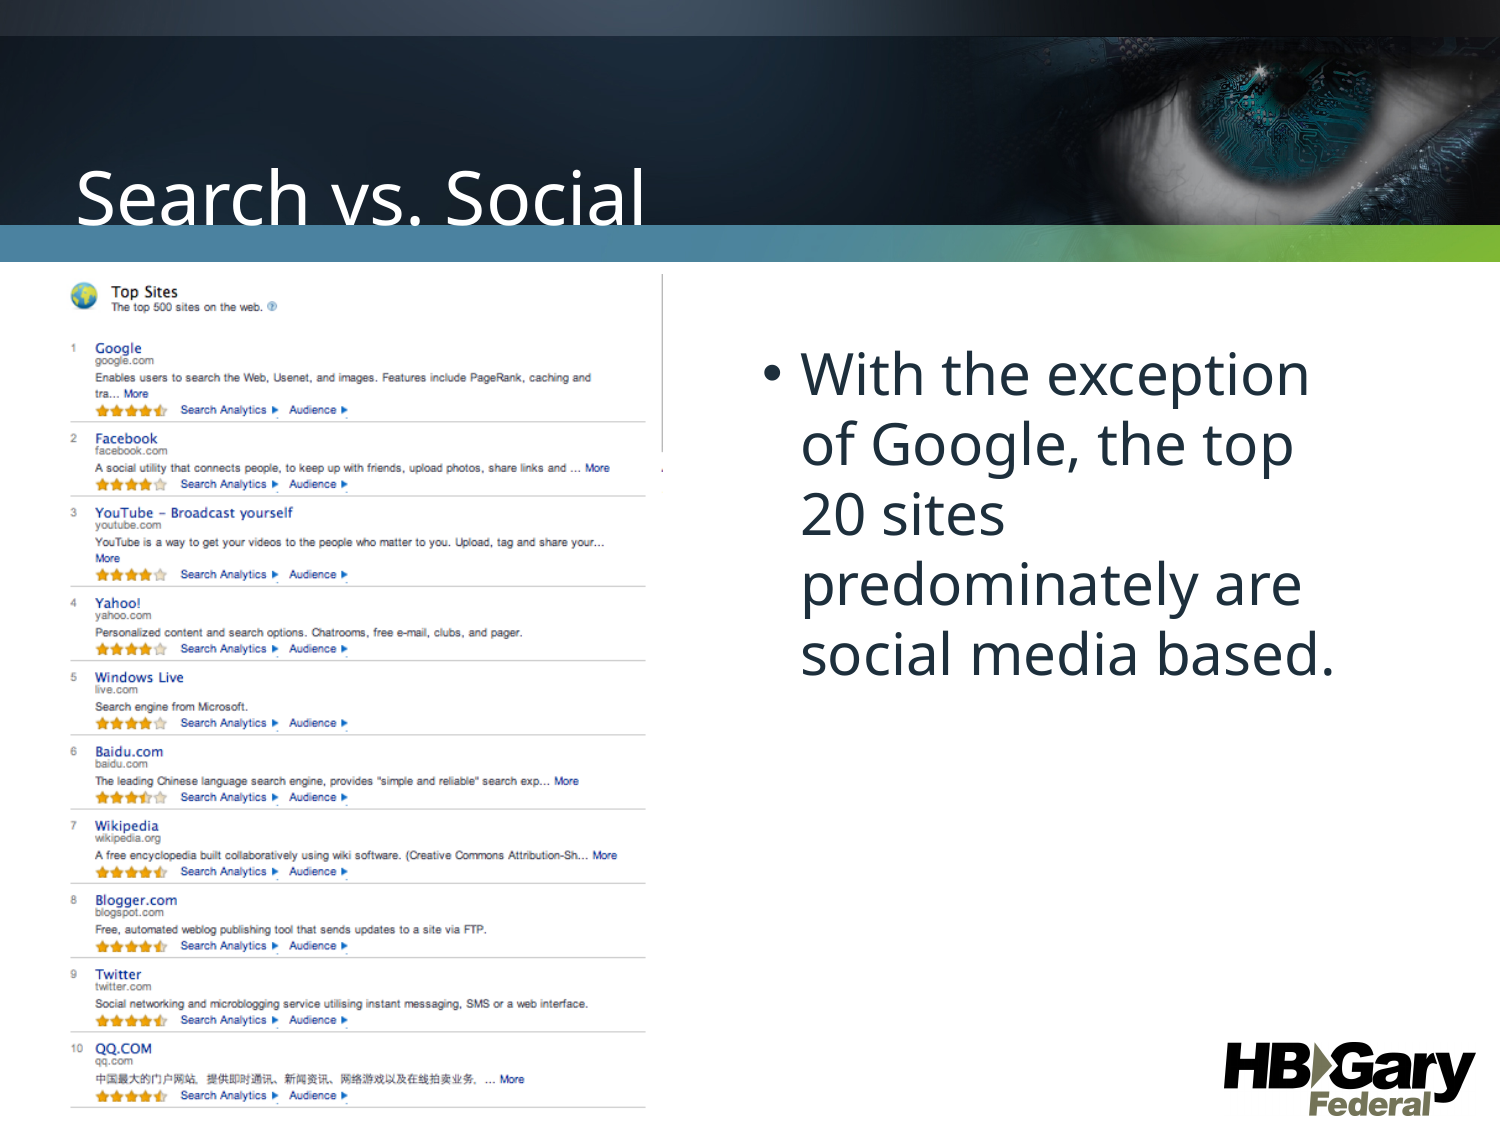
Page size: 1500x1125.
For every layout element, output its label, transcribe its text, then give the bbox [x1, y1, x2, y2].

list With the exception of Google, the top 20 sites predominately are social media based. [762, 337, 1376, 1013]
picture [0, 0, 1500, 1125]
title Search vs. Social [74, 52, 1051, 241]
